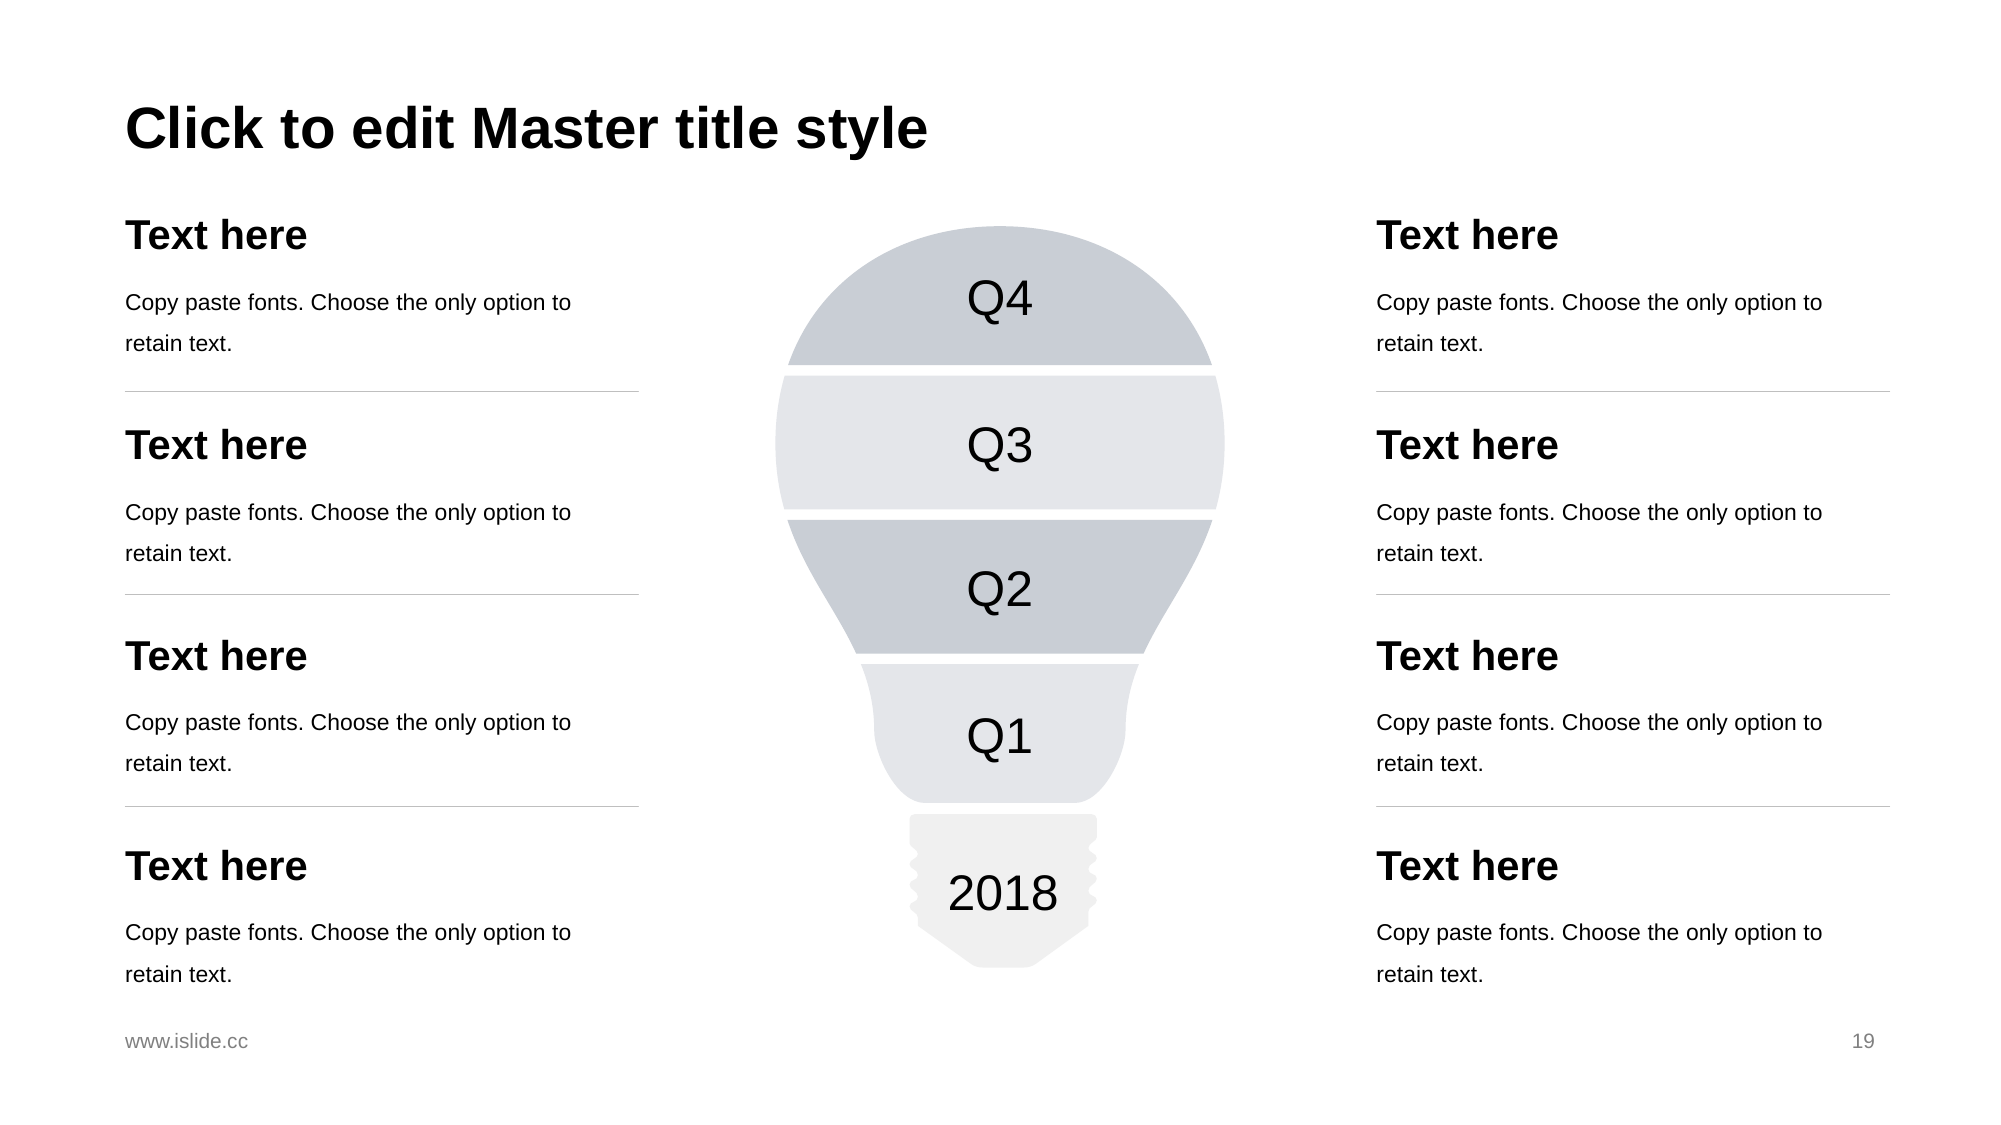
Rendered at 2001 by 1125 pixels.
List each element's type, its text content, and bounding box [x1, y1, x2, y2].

title Click to edit Master title style [109, 0, 1890, 169]
footer www.islide.cc [109, 1022, 790, 1057]
slide_number 19 [1412, 1022, 1890, 1057]
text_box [110, 185, 1890, 1009]
